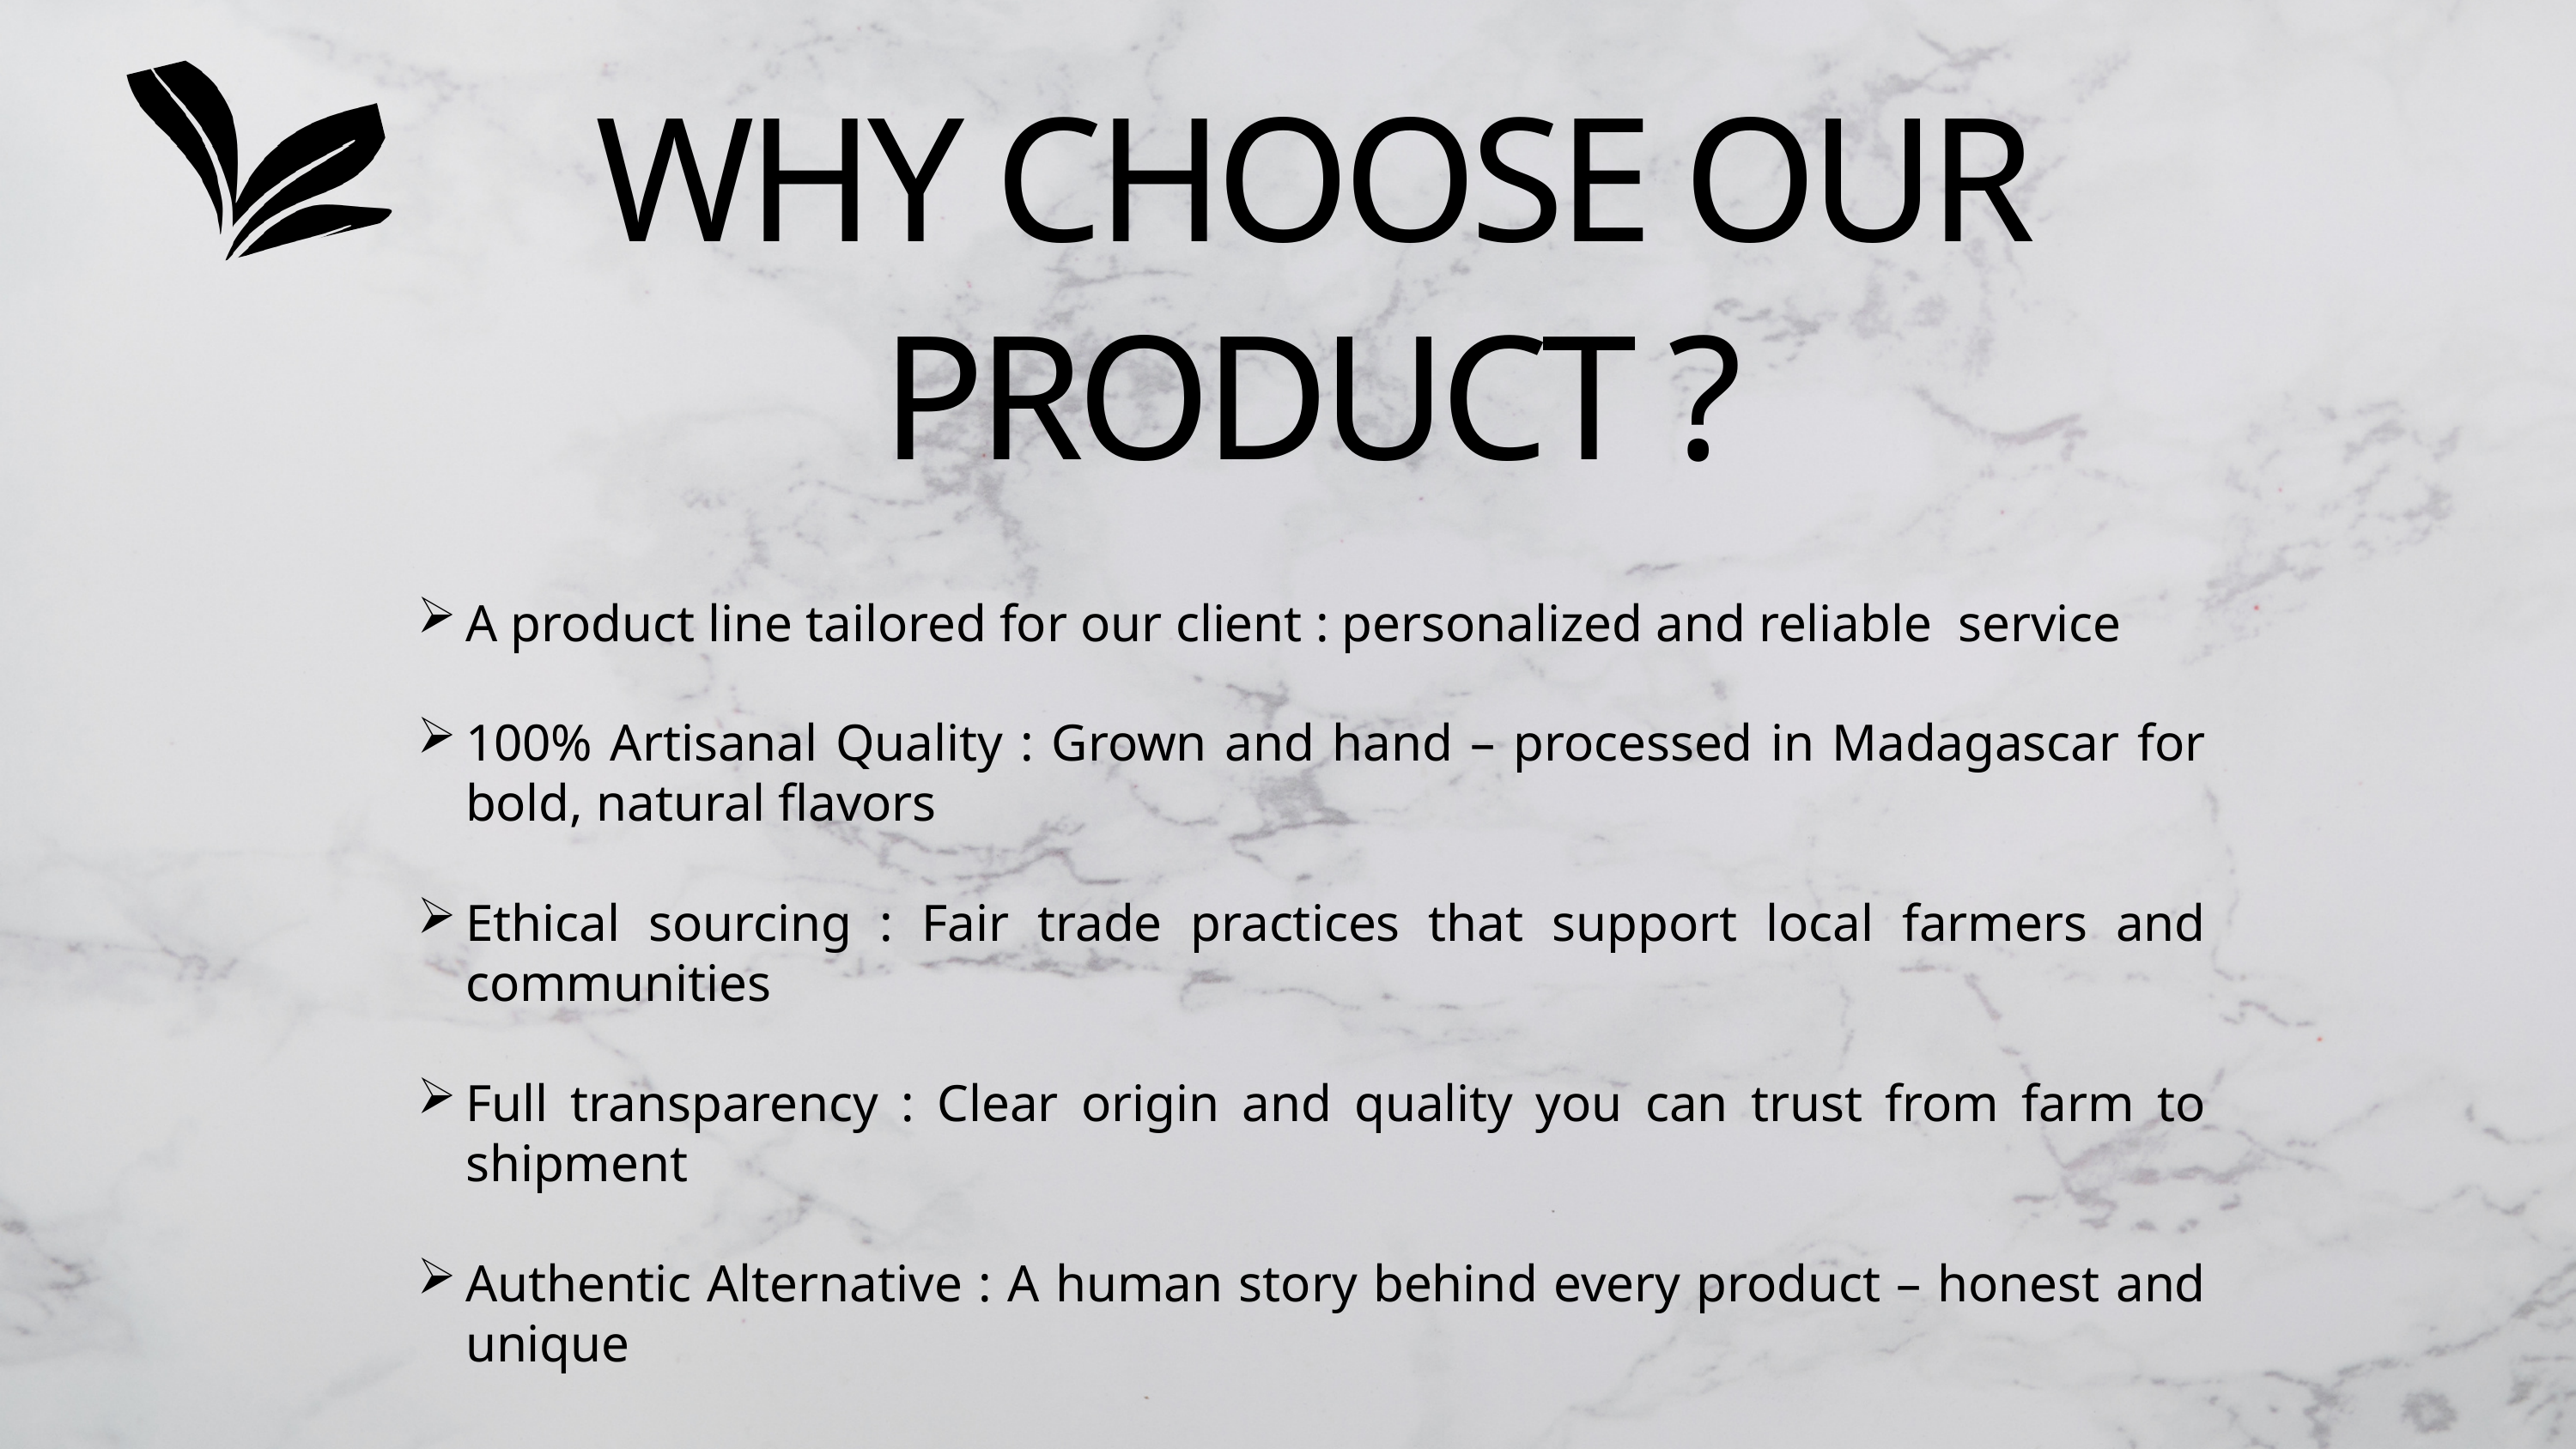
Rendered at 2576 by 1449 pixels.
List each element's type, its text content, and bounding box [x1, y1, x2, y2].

text_box [124, 19, 405, 274]
text_box WHY CHOOSE OUR PRODUCT ? [428, 58, 2196, 494]
text_box A product line tailored for our client : personalized and reliable service 100% Artisanal Quality : Grown and hand – processed in Madagascar for bold, natural flavors Ethical sourcing : Fair trade practices that support local farmers and communities Full transparency : Clear origin and quality you can trust from farm to shipment Authentic Alternative : A human story behind every product – honest and unique [404, 585, 2219, 1379]
text_box [0, 0, 2576, 1449]
